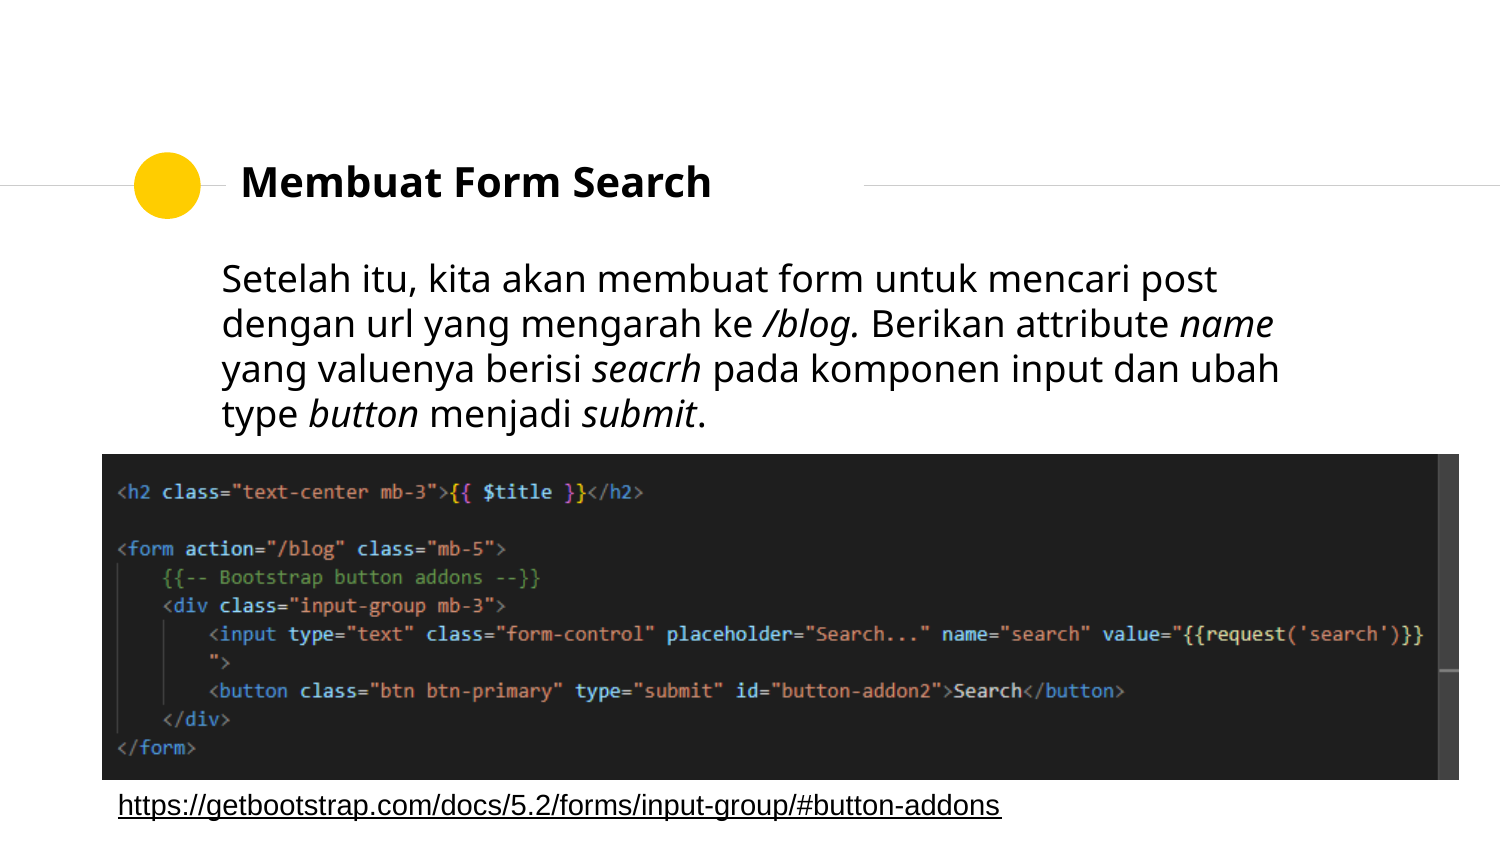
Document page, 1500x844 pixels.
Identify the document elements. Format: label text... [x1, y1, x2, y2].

list Setelah itu, kita akan membuat form untuk mencari post dengan url yang mengarah ke /blog. Berikan attribute name yang valuenya berisi seacrh pada komponen input dan ubah type button menjadi submit. [194, 240, 1333, 315]
text_box https://getbootstrap.com/docs/5.2/forms/input-group/#button-addons [103, 787, 1017, 829]
title Membuat Form Search [225, 141, 862, 213]
picture [102, 454, 1459, 780]
